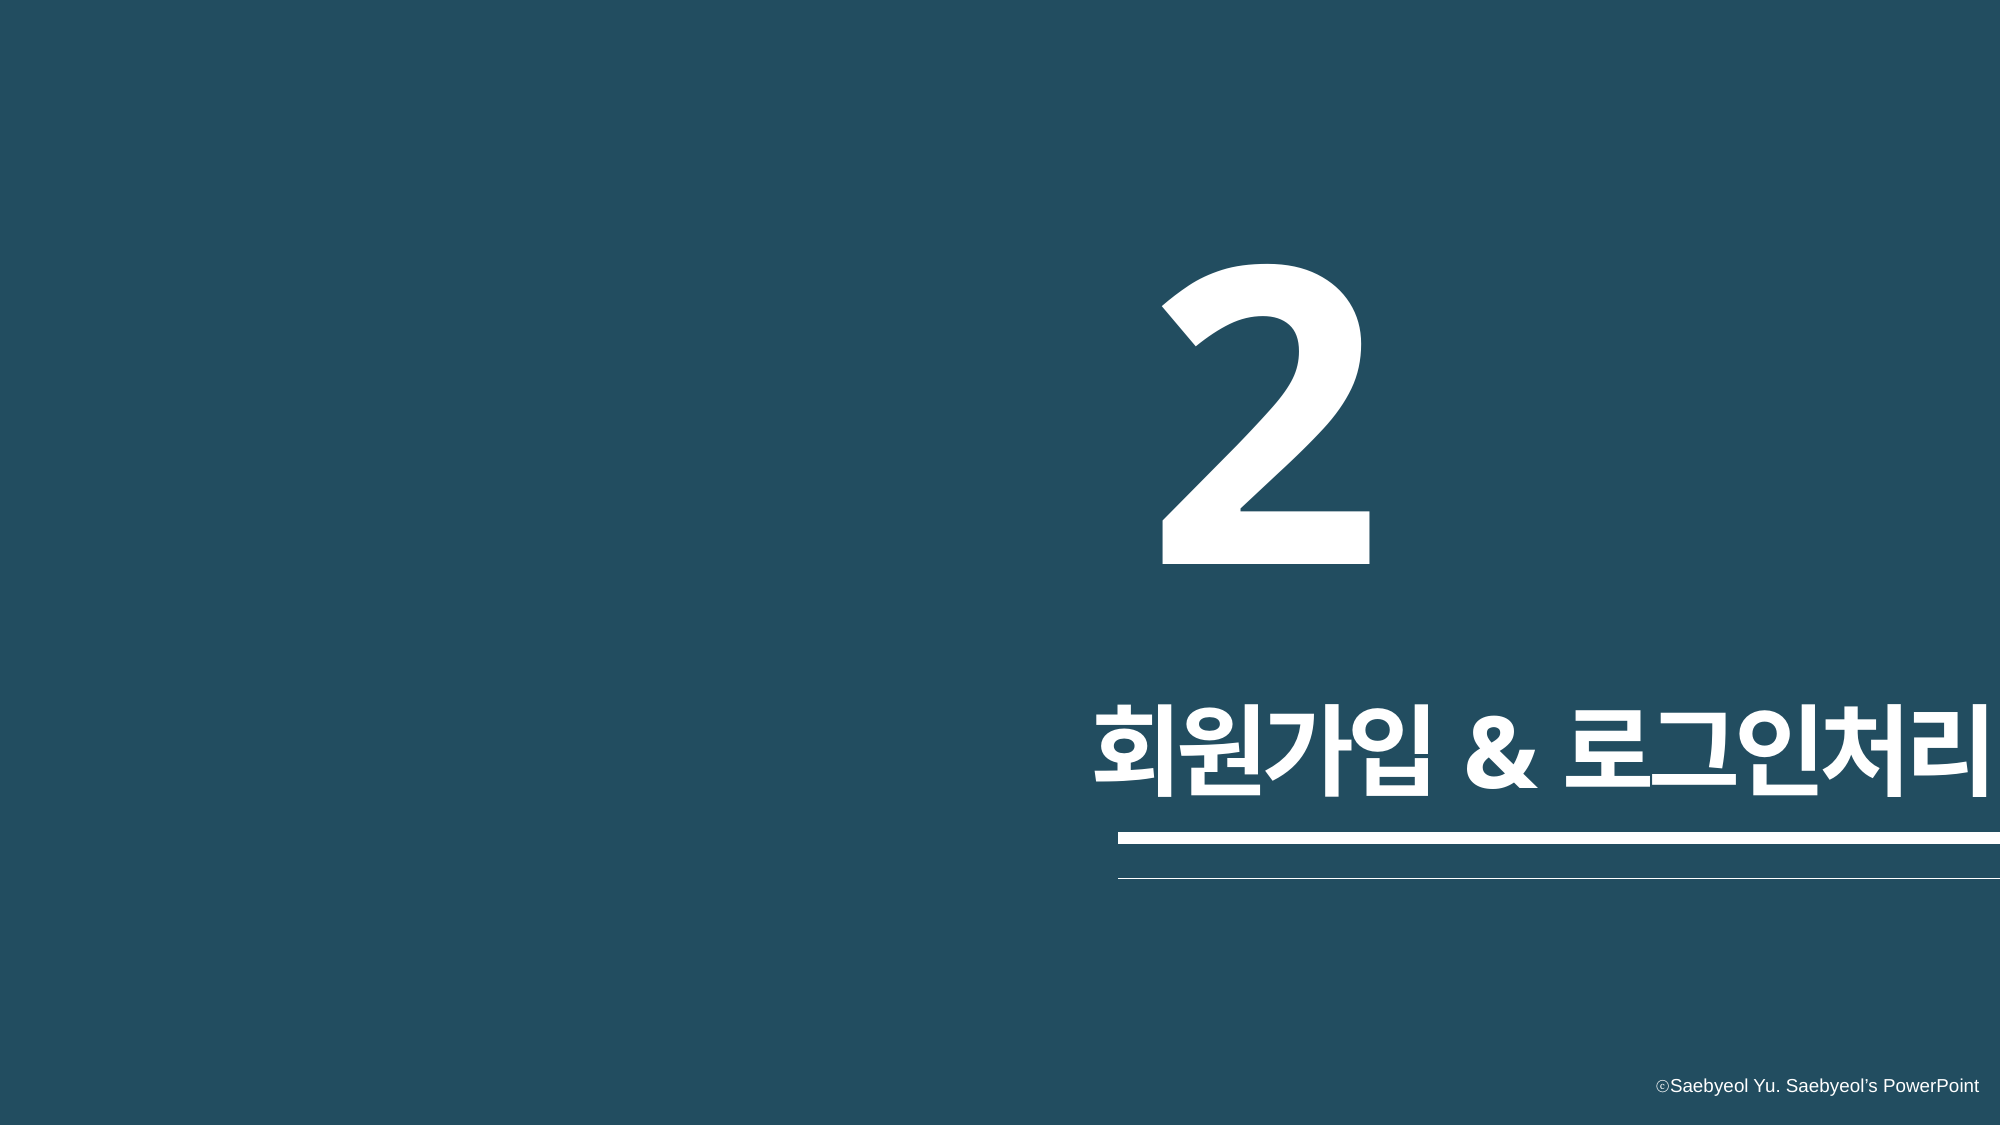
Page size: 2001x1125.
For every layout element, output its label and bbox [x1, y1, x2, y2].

text_box [1070, 143, 2000, 879]
